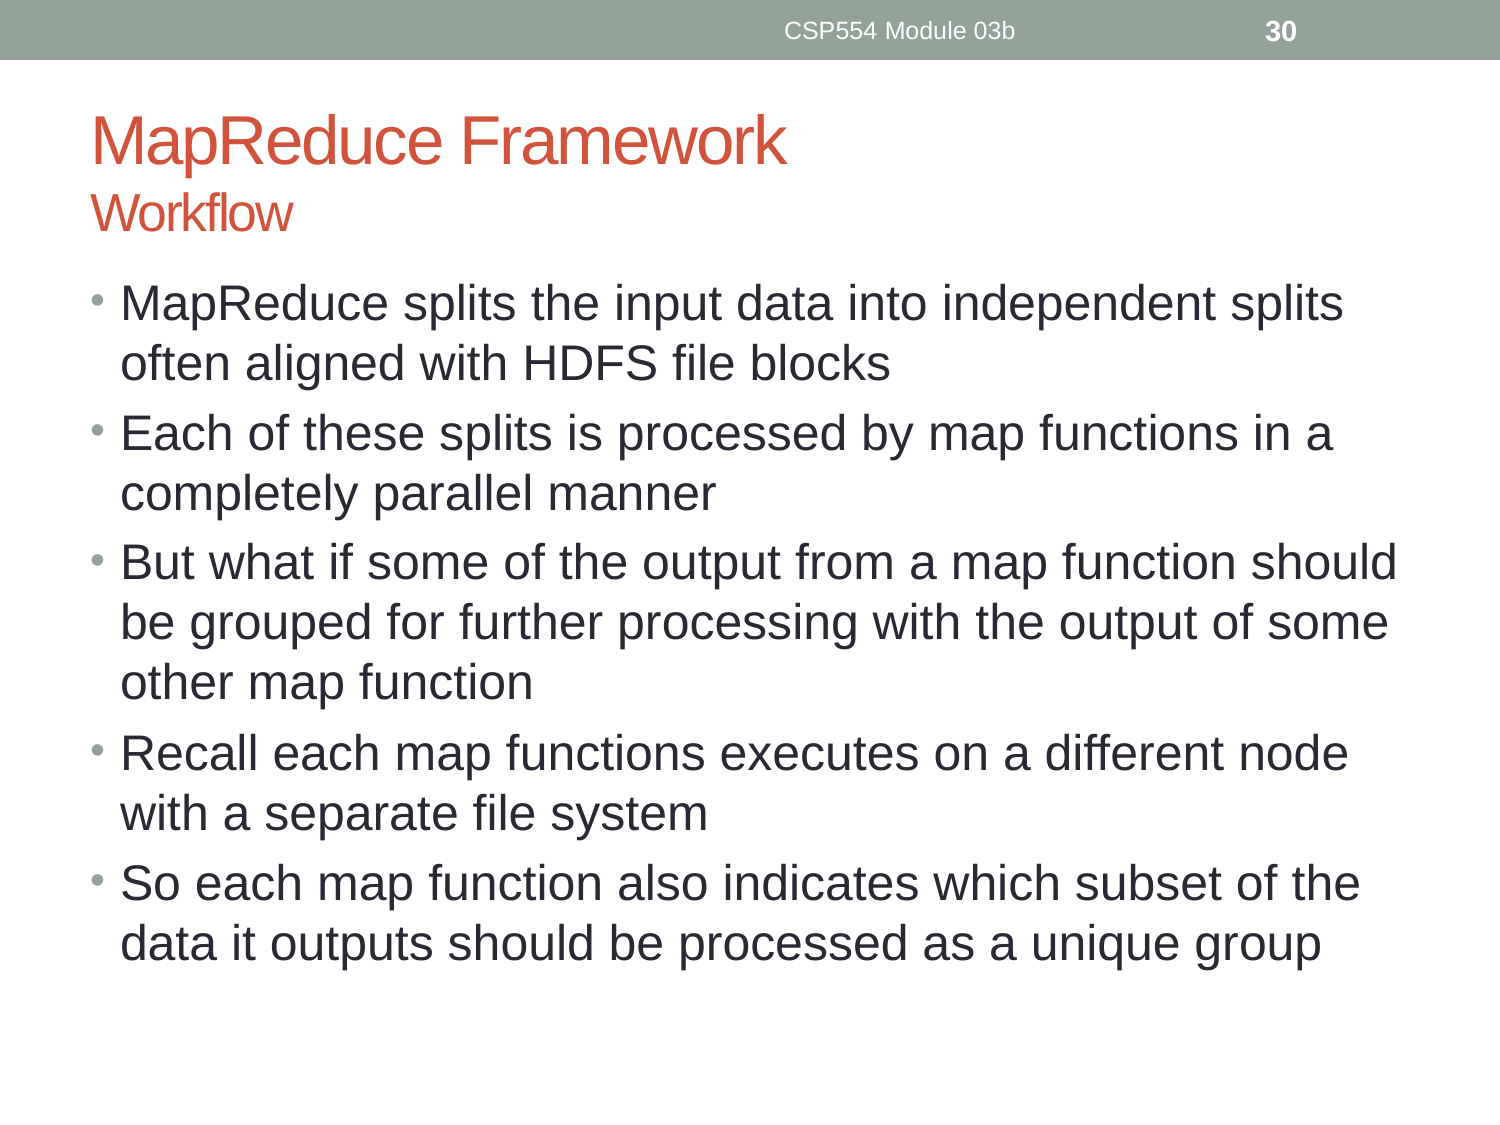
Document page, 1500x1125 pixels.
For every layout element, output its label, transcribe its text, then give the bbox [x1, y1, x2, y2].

slide_number 30 [1250, 3, 1425, 57]
list MapReduce splits the input data into independent splits often aligned with HDFS file blocks Each of these splits is processed by map functions in a completely parallel manner But what if some of the output from a map function should be grouped for further processing with the output of some other map function Recall each map functions executes on a different node with a separate file system So each map function also indicates which subset of the data it outputs should be processed as a unique group [75, 262, 1425, 1063]
title MapReduce Framework Workflow [75, 87, 1425, 250]
footer CSP554 Module 03b [562, 3, 1238, 57]
